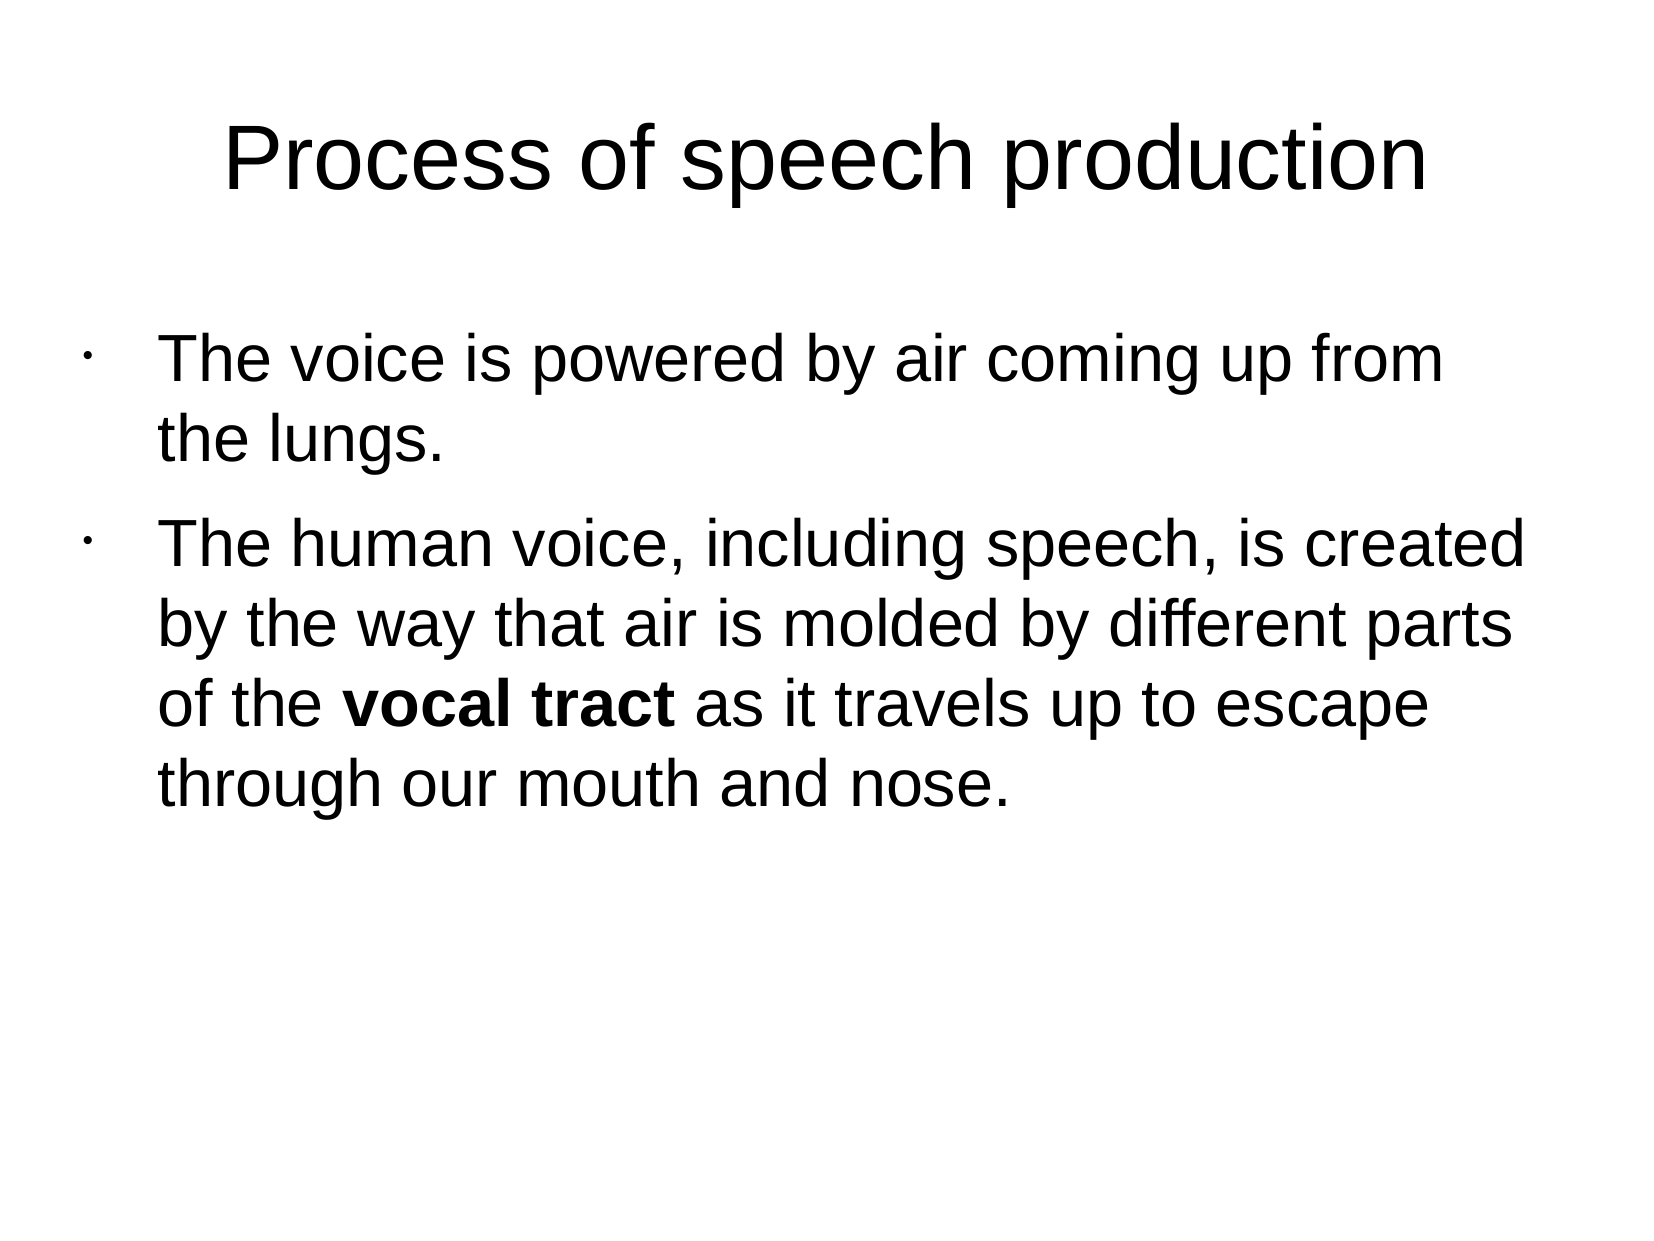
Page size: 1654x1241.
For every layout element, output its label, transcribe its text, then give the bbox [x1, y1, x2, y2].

text_box Process of speech production [82, 49, 1571, 257]
text_box The voice is powered by air coming up from the lungs. The human voice, including speech, is created by the way that air is molded by different parts of the vocal tract as it travels up to escape through our mouth and nose. [82, 315, 1538, 1010]
